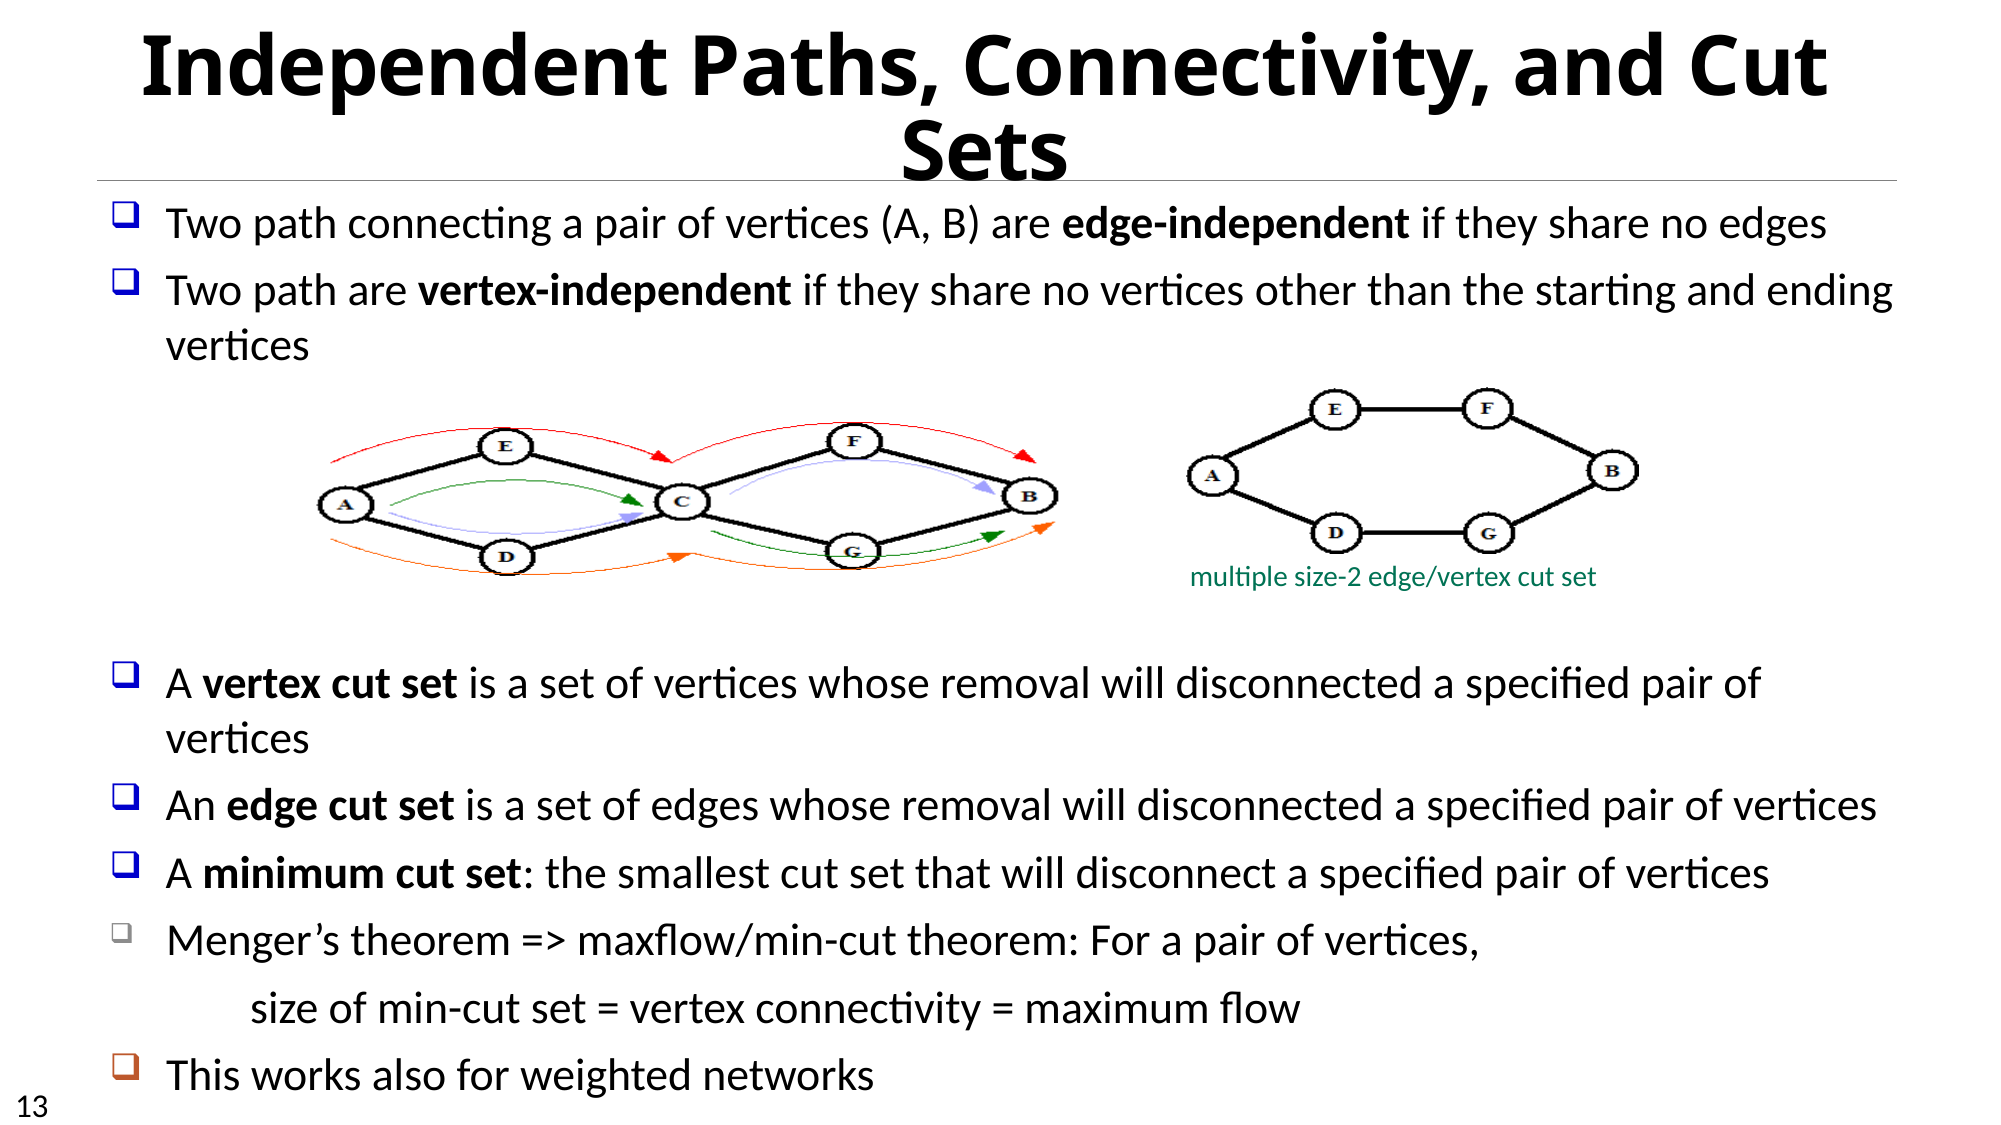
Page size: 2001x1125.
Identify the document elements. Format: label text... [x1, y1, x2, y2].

title Independent Paths, Connectivity, and Cut Sets [66, 62, 1905, 163]
list Two path connecting a pair of vertices (A, B) are edge-independent if they share no edges Two path are vertex-independent if they share no vertices other than the starting and ending vertices A vertex cut set is a set of vertices whose removal will disconnected a specified pair of vertices An edge cut set is a set of edges whose removal will disconnected a specified pair of vertices A minimum cut set: the smallest cut set that will disconnect a specified pair of vertices Menger’s theorem => maxflow/min-cut theorem: For a pair of vertices, size of min-cut set = vertex connectivity = maximum flow This works also for weighted networks [94, 184, 1922, 1028]
picture [311, 411, 1071, 585]
picture [1186, 386, 1639, 555]
text_box multiple size-2 edge/vertex cut set [1175, 549, 1650, 600]
